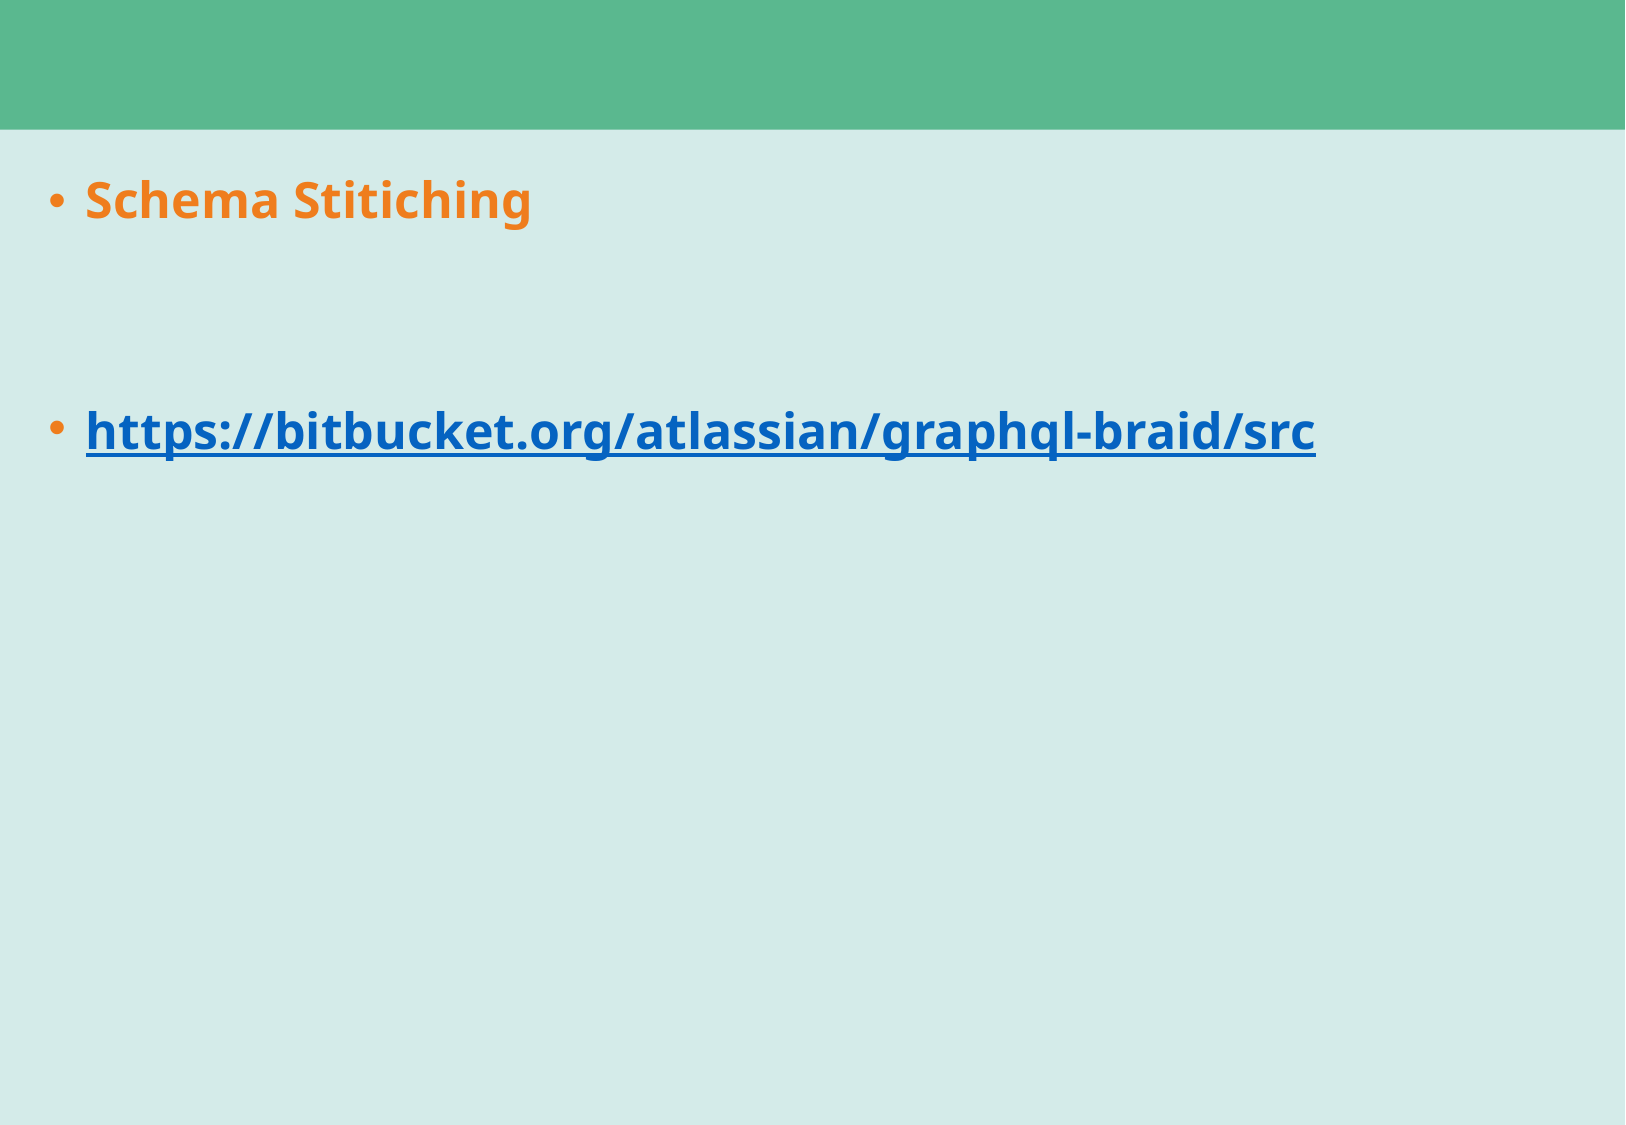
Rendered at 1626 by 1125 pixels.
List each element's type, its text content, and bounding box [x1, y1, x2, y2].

list Schema Stitiching https://bitbucket.org/atlassian/graphql-braid/src [33, 168, 1592, 1043]
